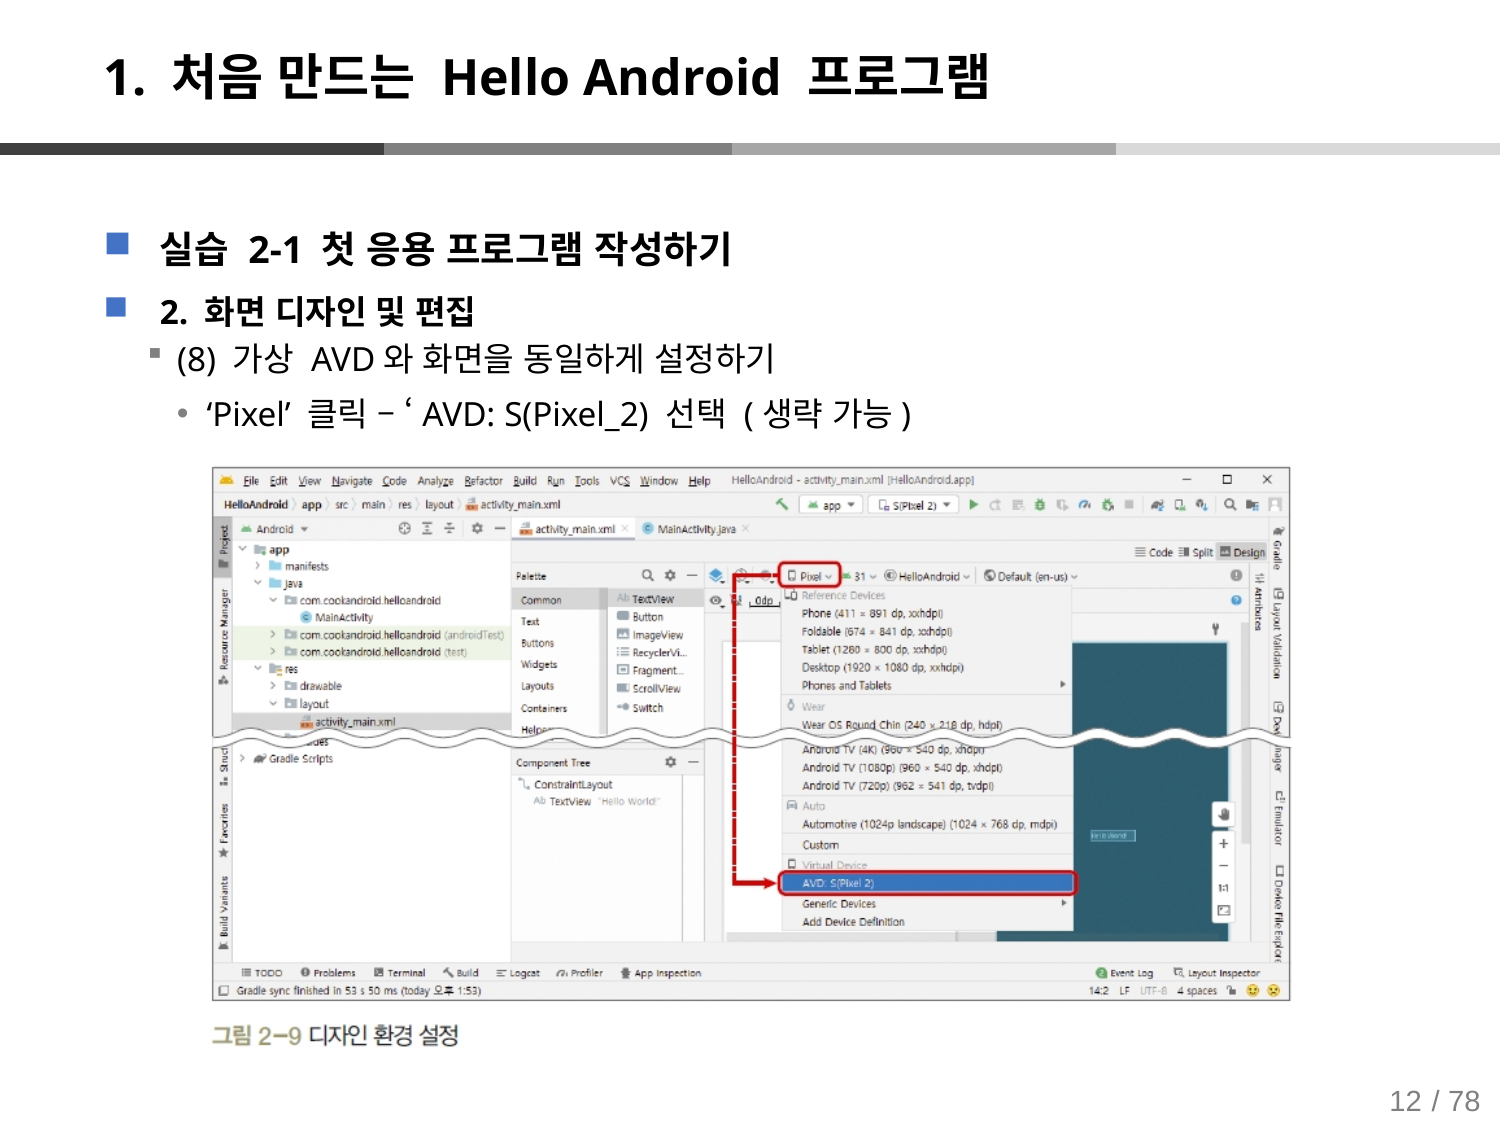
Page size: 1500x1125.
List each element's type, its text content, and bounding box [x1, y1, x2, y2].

list 실습 2-1 첫 응용 프로그램 작성하기 2. 화면 디자인 및 편집 (8) 가상 AVD와 화면을 동일하게 설정하기 ‘Pixel’ 클릭 – ‘AVD: S(Pixel_2) 선택 (생략 가능) [88, 196, 1436, 1083]
picture [207, 462, 1293, 1054]
title 1. 처음 만드는 Hello Android 프로그램 [88, 30, 1211, 121]
